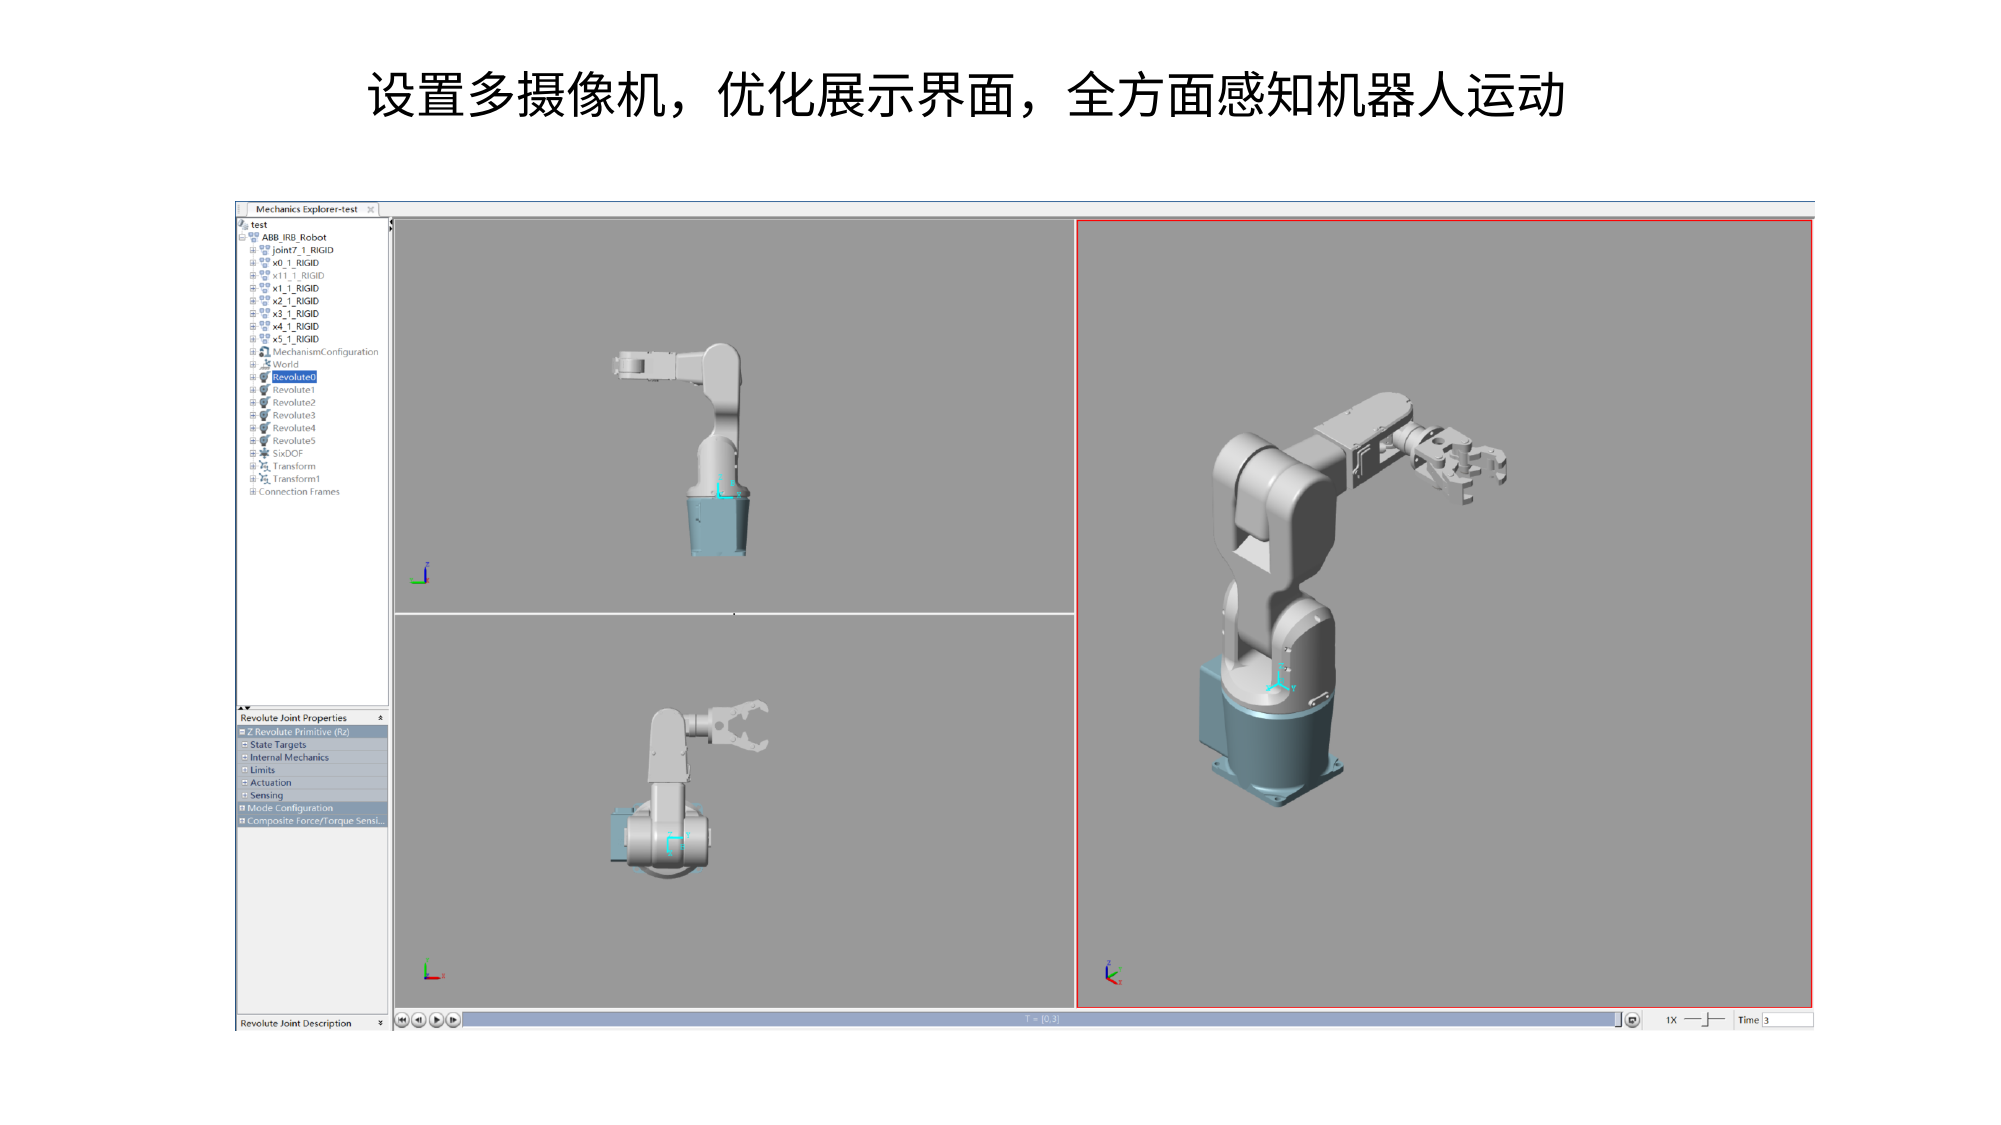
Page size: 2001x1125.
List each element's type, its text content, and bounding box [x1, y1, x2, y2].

picture [235, 201, 1815, 1031]
text_box 设置多摄像机，优化展示界面，全方面感知机器人运动 [351, 56, 1932, 132]
